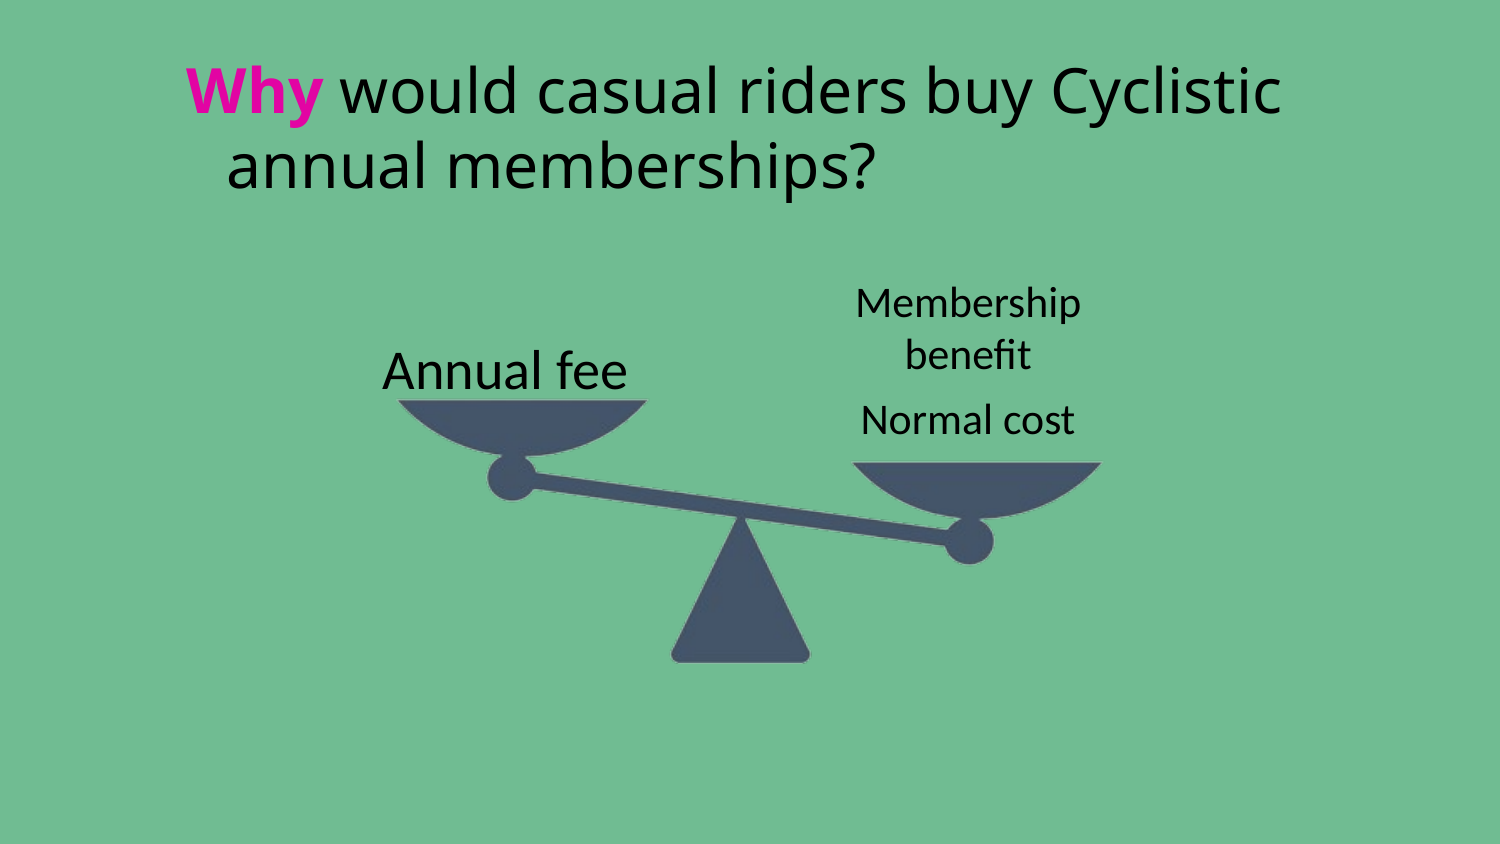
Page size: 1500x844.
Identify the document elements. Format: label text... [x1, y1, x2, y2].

title Why would casual riders buy Cyclistic annual memberships? [103, 44, 1397, 208]
picture [262, 153, 1238, 844]
